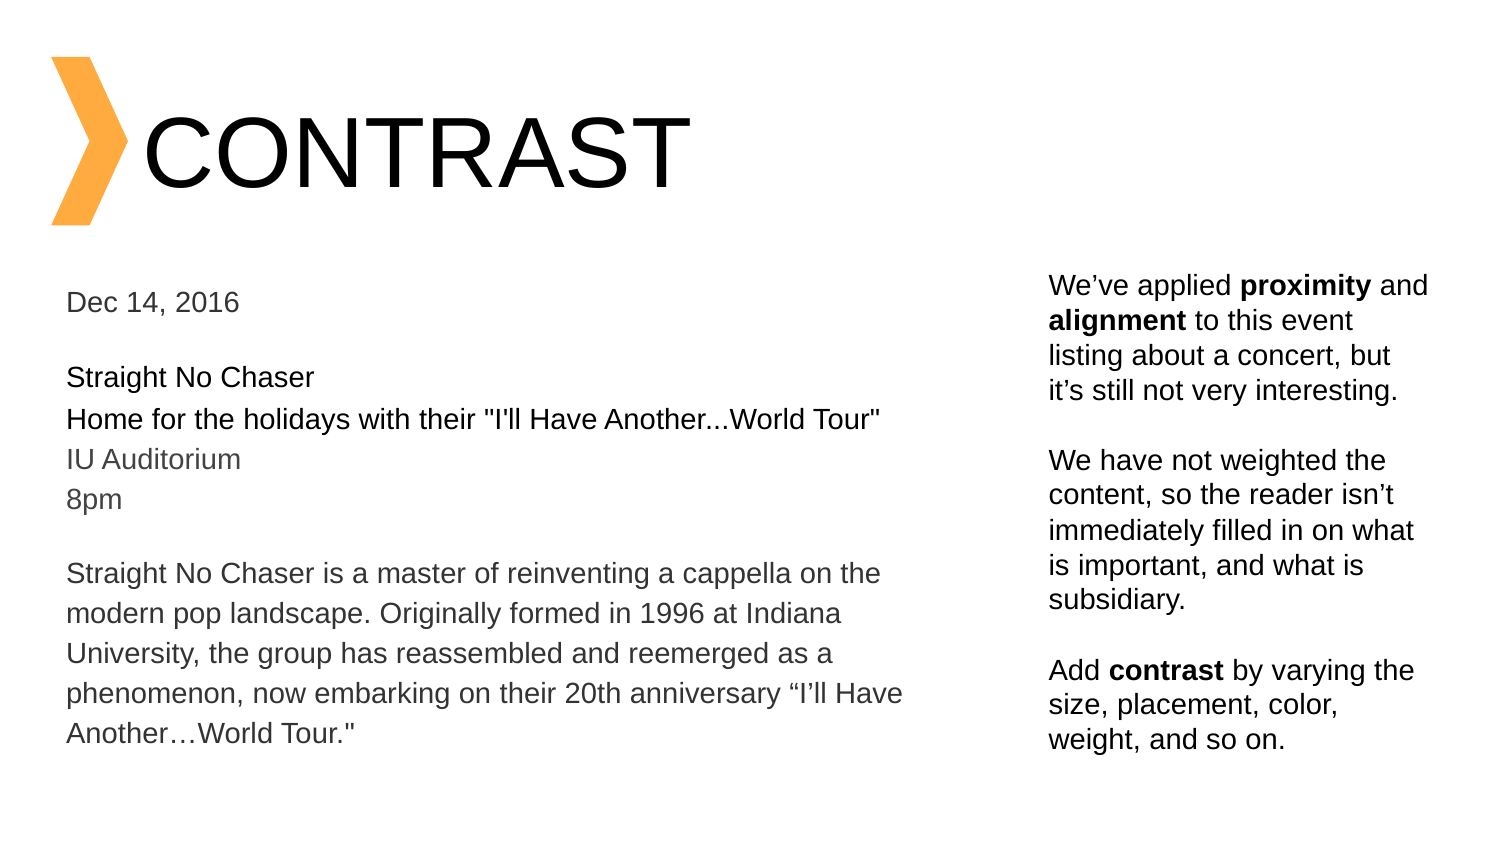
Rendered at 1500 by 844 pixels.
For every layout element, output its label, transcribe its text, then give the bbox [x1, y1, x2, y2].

text_box [51, 56, 128, 226]
list Dec 14, 2016 Straight No Chaser Home for the holidays with their "I'll Have Another...World Tour" IU Auditorium 8pm Straight No Chaser is a master of reinventing a cappella on the modern pop landscape. Originally formed in 1996 at Indiana University, the group has reassembled and reemerged as a phenomenon, now embarking on their 20th anniversary “I’ll Have Another…World Tour." [51, 262, 925, 787]
title CONTRAST [127, 72, 1449, 167]
text_box We’ve applied proximity and alignment to this event listing about a concert, but it’s still not very interesting. We have not weighted the content, so the reader isn’t immediately filled in on what is important, and what is subsidiary. Add contrast by varying the size, placement, color, weight, and so on. [1033, 251, 1449, 771]
